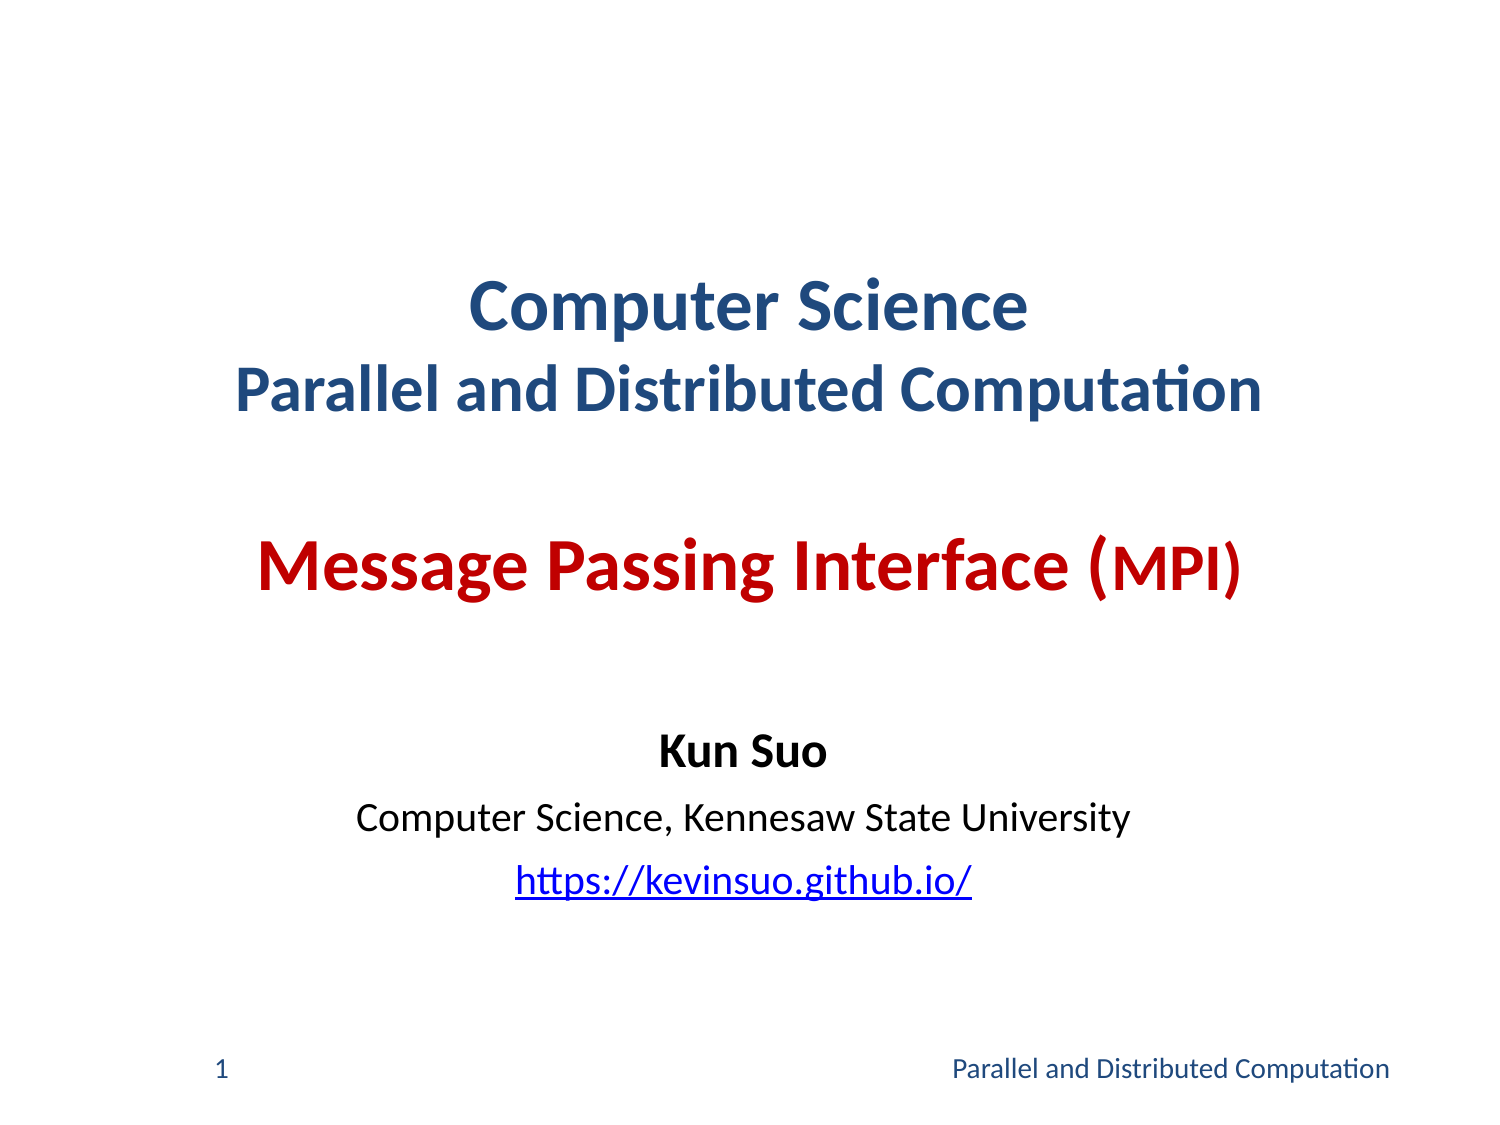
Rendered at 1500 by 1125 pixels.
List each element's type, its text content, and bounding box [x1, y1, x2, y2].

slide_number Parallel and Distributed Computation [937, 1042, 1425, 1103]
slide_number 1 [199, 1042, 400, 1103]
subtitle Kun Suo Computer Science, Kennesaw State University https://kevinsuo.github.io/ [162, 637, 1325, 963]
title Computer Science Parallel and Distributed Computation Message Passing Interface (MPI) [99, 187, 1400, 613]
